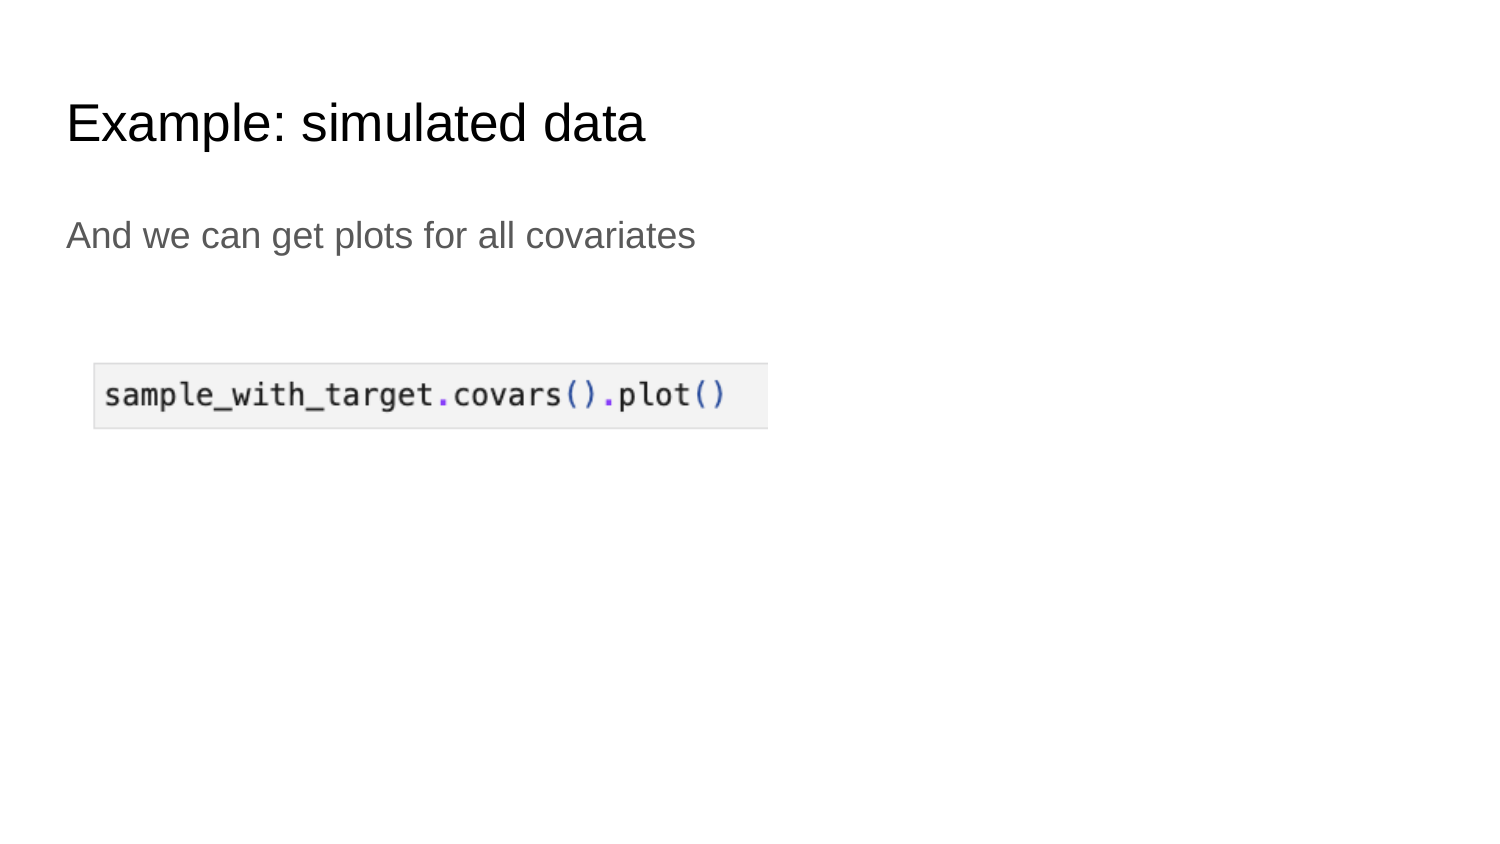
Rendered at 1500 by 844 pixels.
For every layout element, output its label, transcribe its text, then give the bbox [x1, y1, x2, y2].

picture [78, 340, 769, 464]
title Example: simulated data [51, 72, 1449, 167]
list And we can get plots for all covariates [51, 189, 1449, 750]
